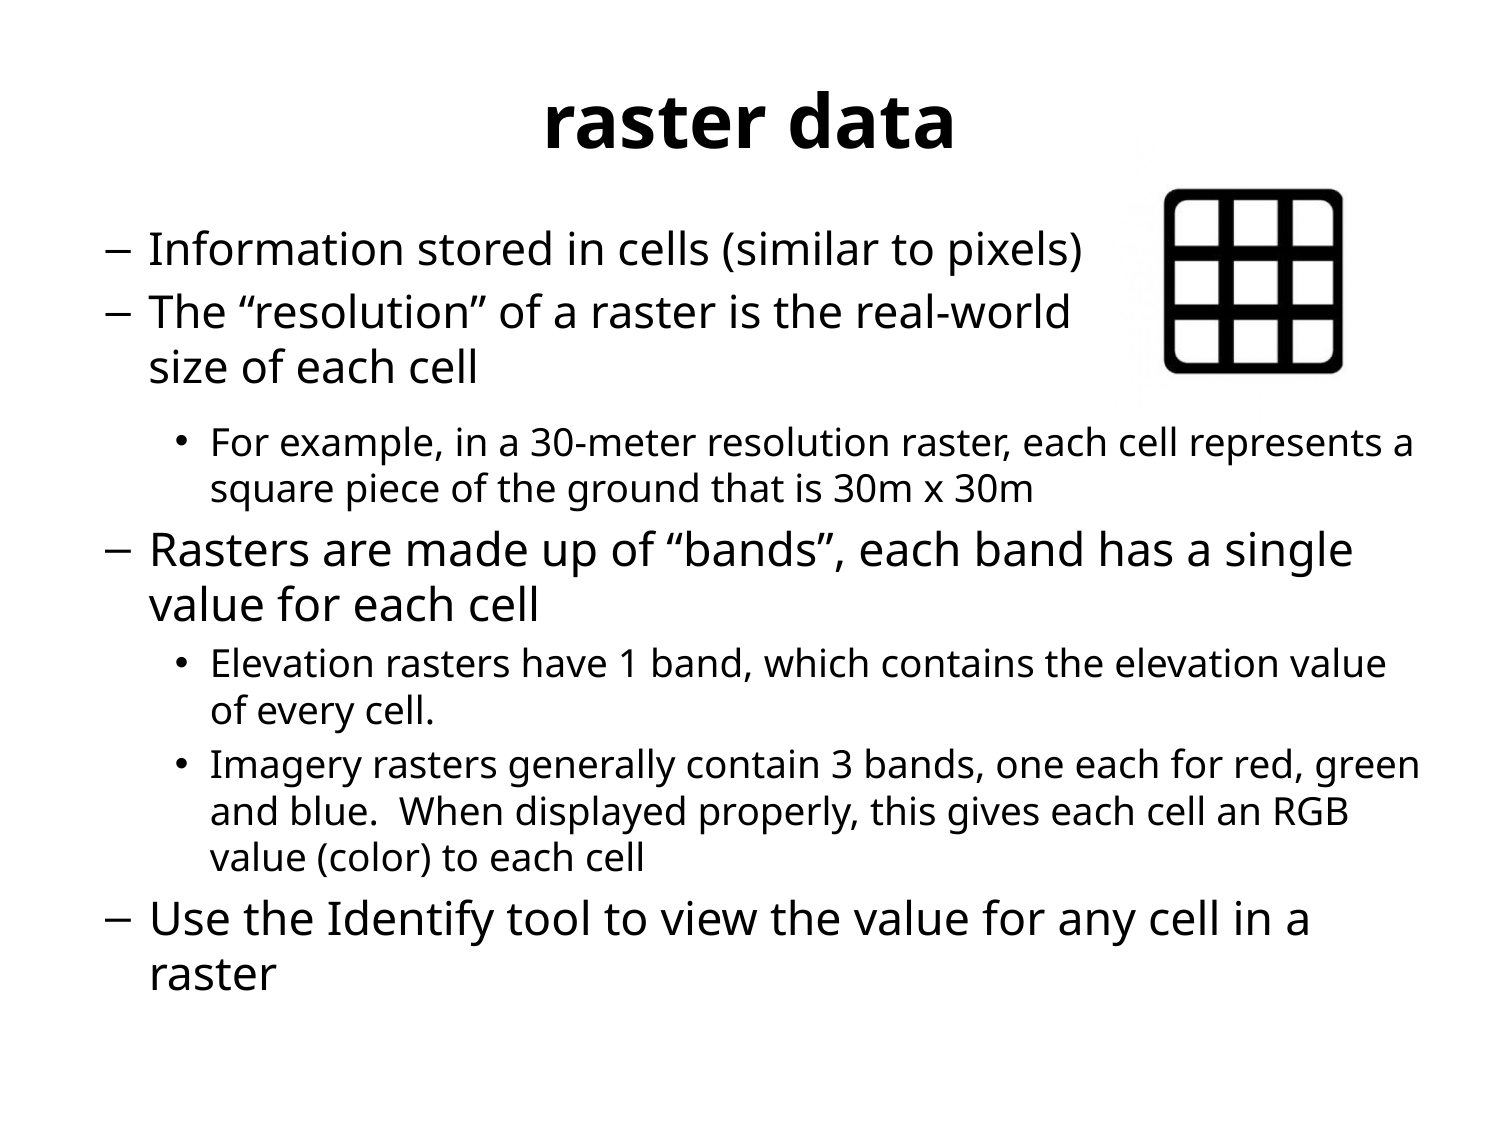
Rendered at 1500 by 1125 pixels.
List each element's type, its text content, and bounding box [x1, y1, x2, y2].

title raster data [75, 24, 1425, 213]
picture [1112, 137, 1394, 425]
text_box For example, in a 30-meter resolution raster, each cell represents a square piece of the ground that is 30m x 30m Rasters are made up of “bands”, each band has a single value for each cell Elevation rasters have 1 band, which contains the elevation value of every cell. Imagery rasters generally contain 3 bands, one each for red, green and blue. When displayed properly, this gives each cell an RGB value (color) to each cell Use the Identify tool to view the value for any cell in a raster [35, 409, 1448, 1013]
text_box Information stored in cells (similar to pixels) The “resolution” of a raster is the real-world size of each cell [37, 212, 1140, 438]
